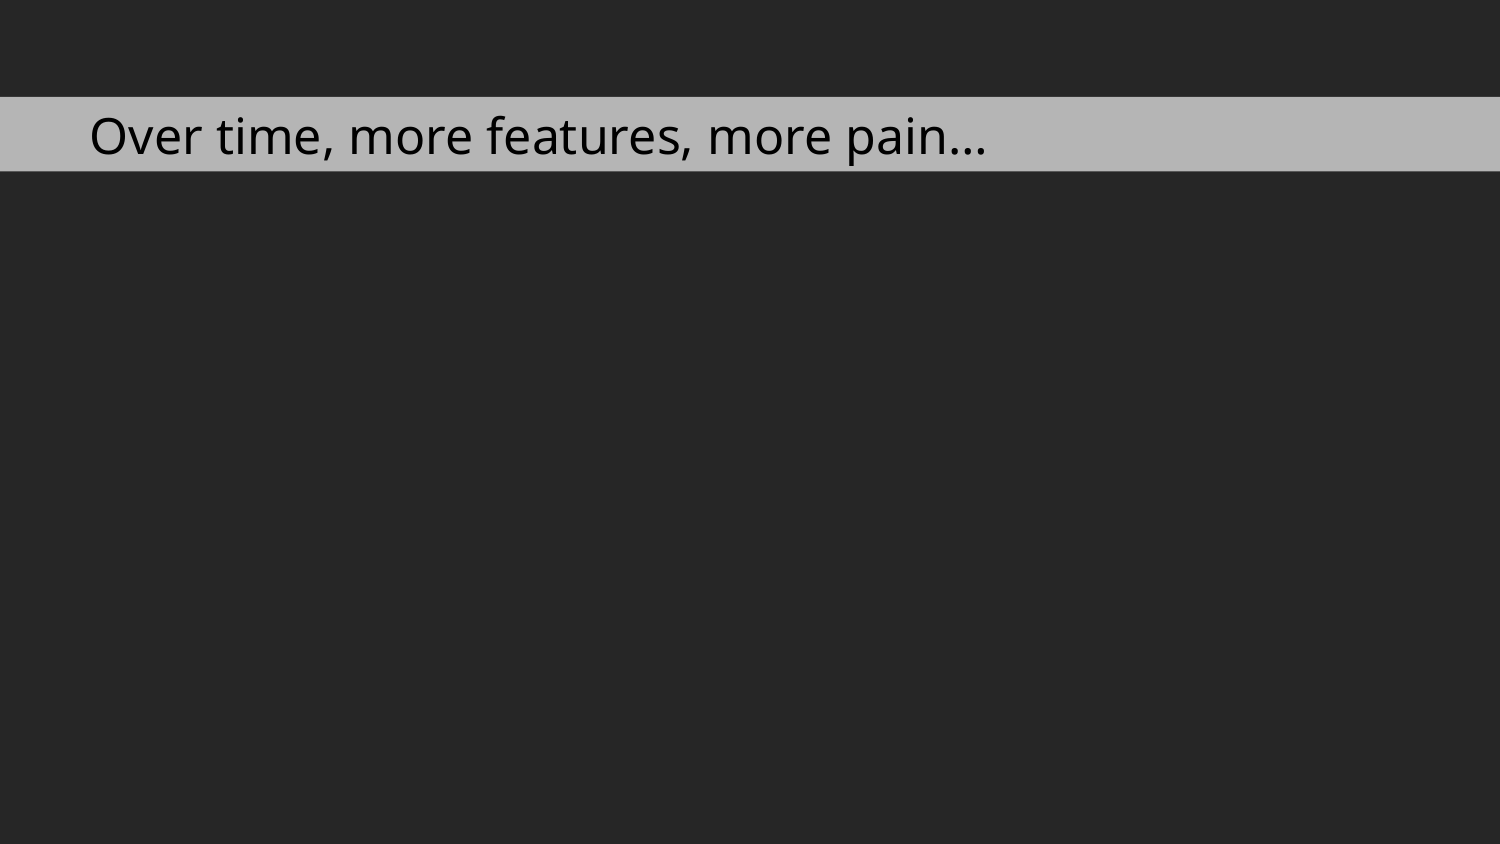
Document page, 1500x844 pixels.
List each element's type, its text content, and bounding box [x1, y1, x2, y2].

text_box Over time, more features, more pain… [0, 96, 1500, 172]
